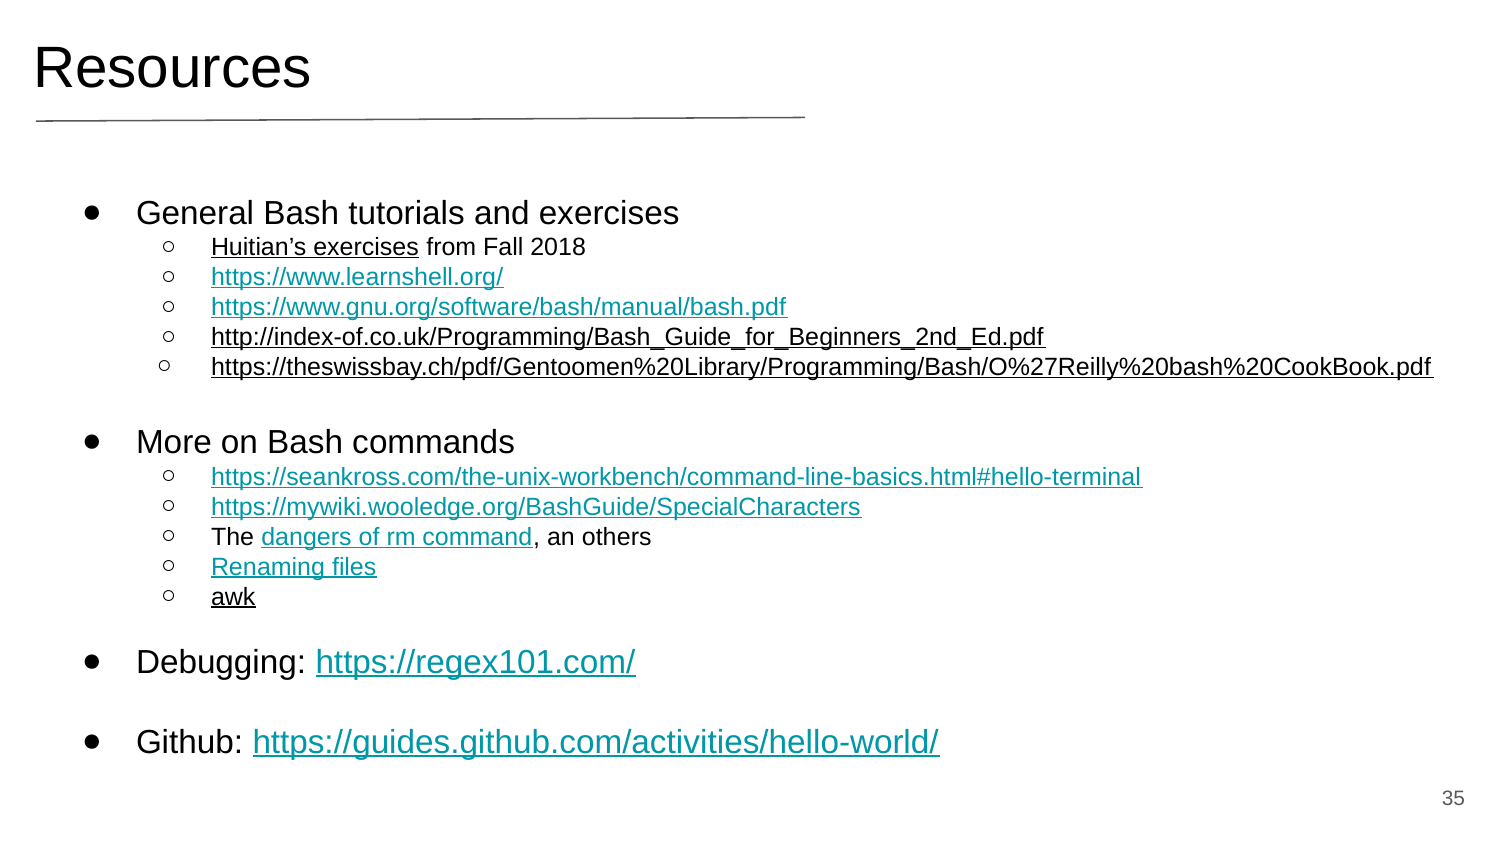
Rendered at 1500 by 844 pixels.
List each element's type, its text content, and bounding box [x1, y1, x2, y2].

title Resources [18, 14, 1416, 109]
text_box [35, 117, 806, 122]
text_box General Bash tutorials and exercises Huitian’s exercises from Fall 2018 https://www.learnshell.org/ https://www.gnu.org/software/bash/manual/bash.pdf http://index-of.co.uk/Programming/Bash_Guide_for_Beginners_2nd_Ed.pdf https://theswissbay.ch/pdf/Gentoomen%20Library/Programming/Bash/O%27Reilly%20bash%20CookBook.pdf More on Bash commands https://seankross.com/the-unix-workbench/command-line-basics.html#hello-terminal https://mywiki.wooledge.org/BashGuide/SpecialCharacters The dangers of rm command, an others Renaming files awk Debugging: https://regex101.com/ Github: https://guides.github.com/activities/hello-world/ [46, 175, 1454, 668]
slide_number ‹#› [1389, 764, 1480, 830]
